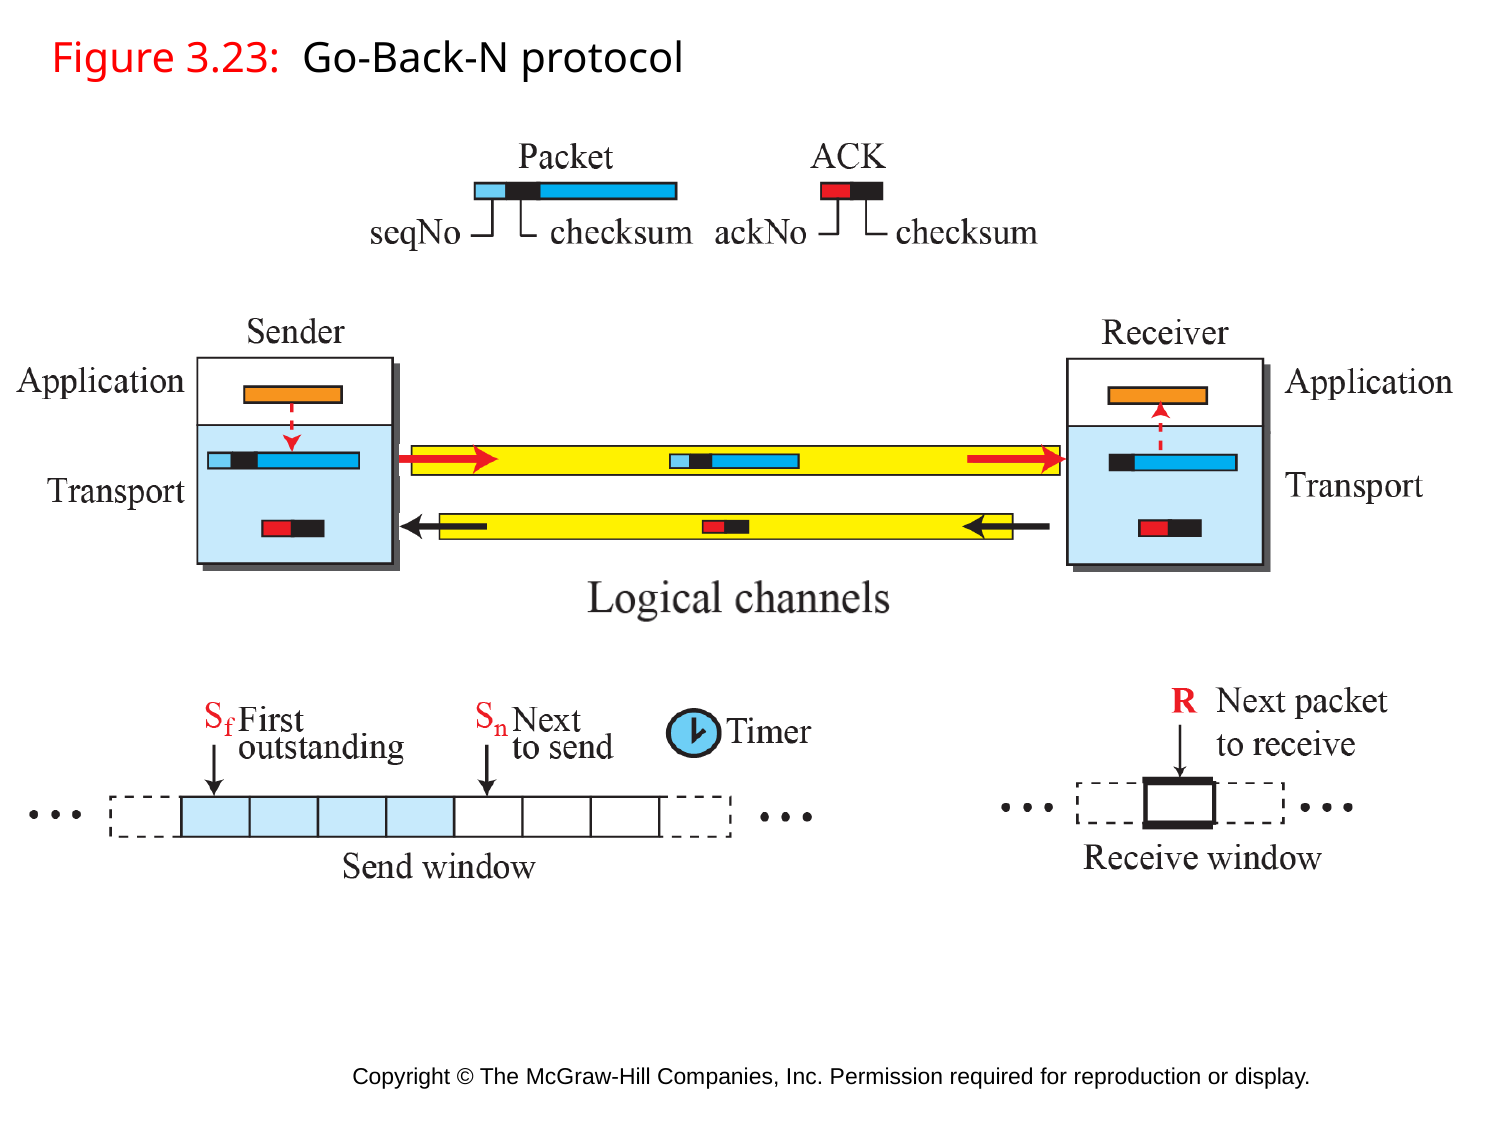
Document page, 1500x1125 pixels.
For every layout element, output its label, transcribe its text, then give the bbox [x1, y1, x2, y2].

picture [16, 313, 1454, 573]
text_box Figure 3.23: Go-Back-N protocol [36, 23, 1374, 89]
picture [999, 681, 1388, 880]
picture [587, 575, 892, 628]
picture [27, 697, 813, 889]
picture [369, 138, 1038, 254]
